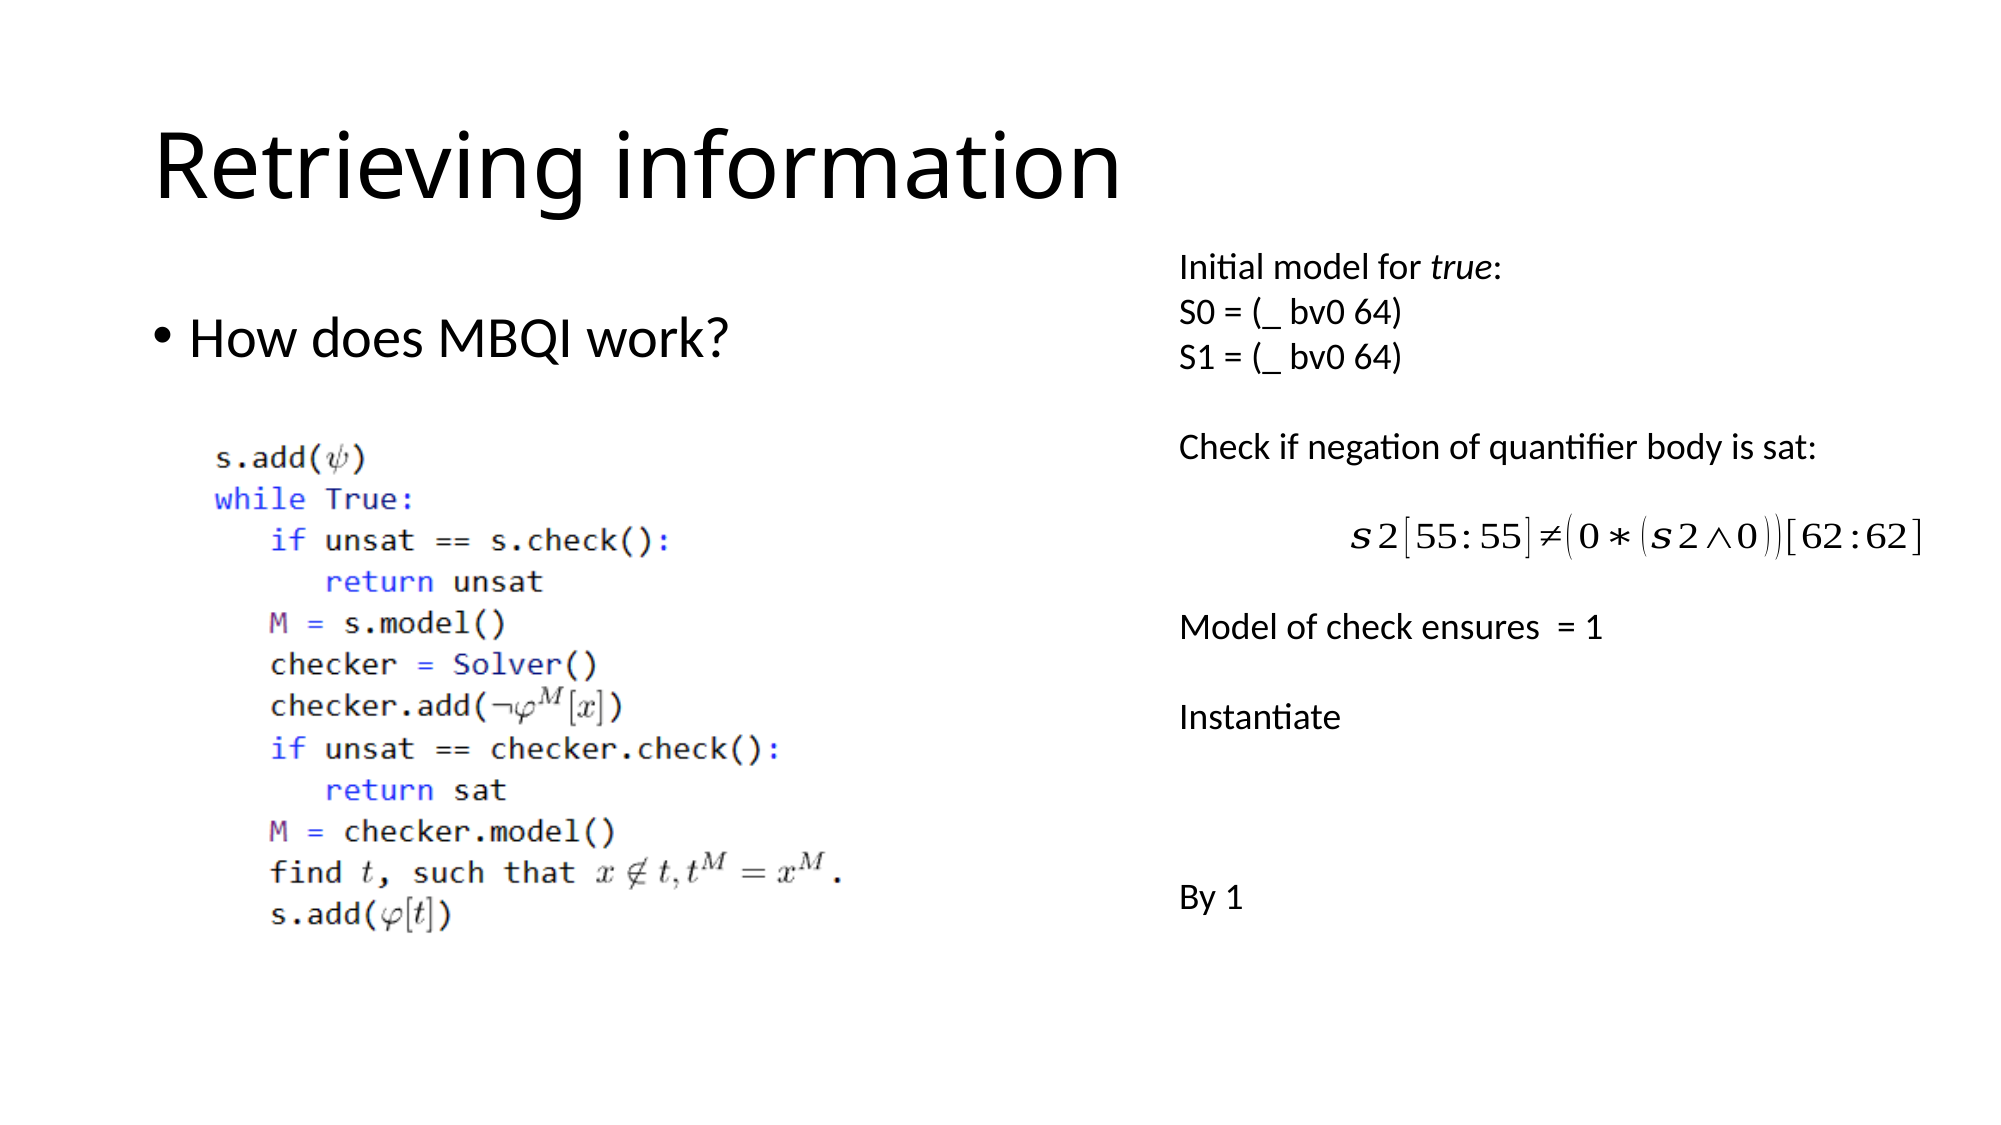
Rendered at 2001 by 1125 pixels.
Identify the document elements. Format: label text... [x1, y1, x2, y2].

title Retrieving information [137, 59, 1863, 278]
list How does MBQI work? [137, 299, 1863, 1014]
picture [165, 394, 1044, 952]
